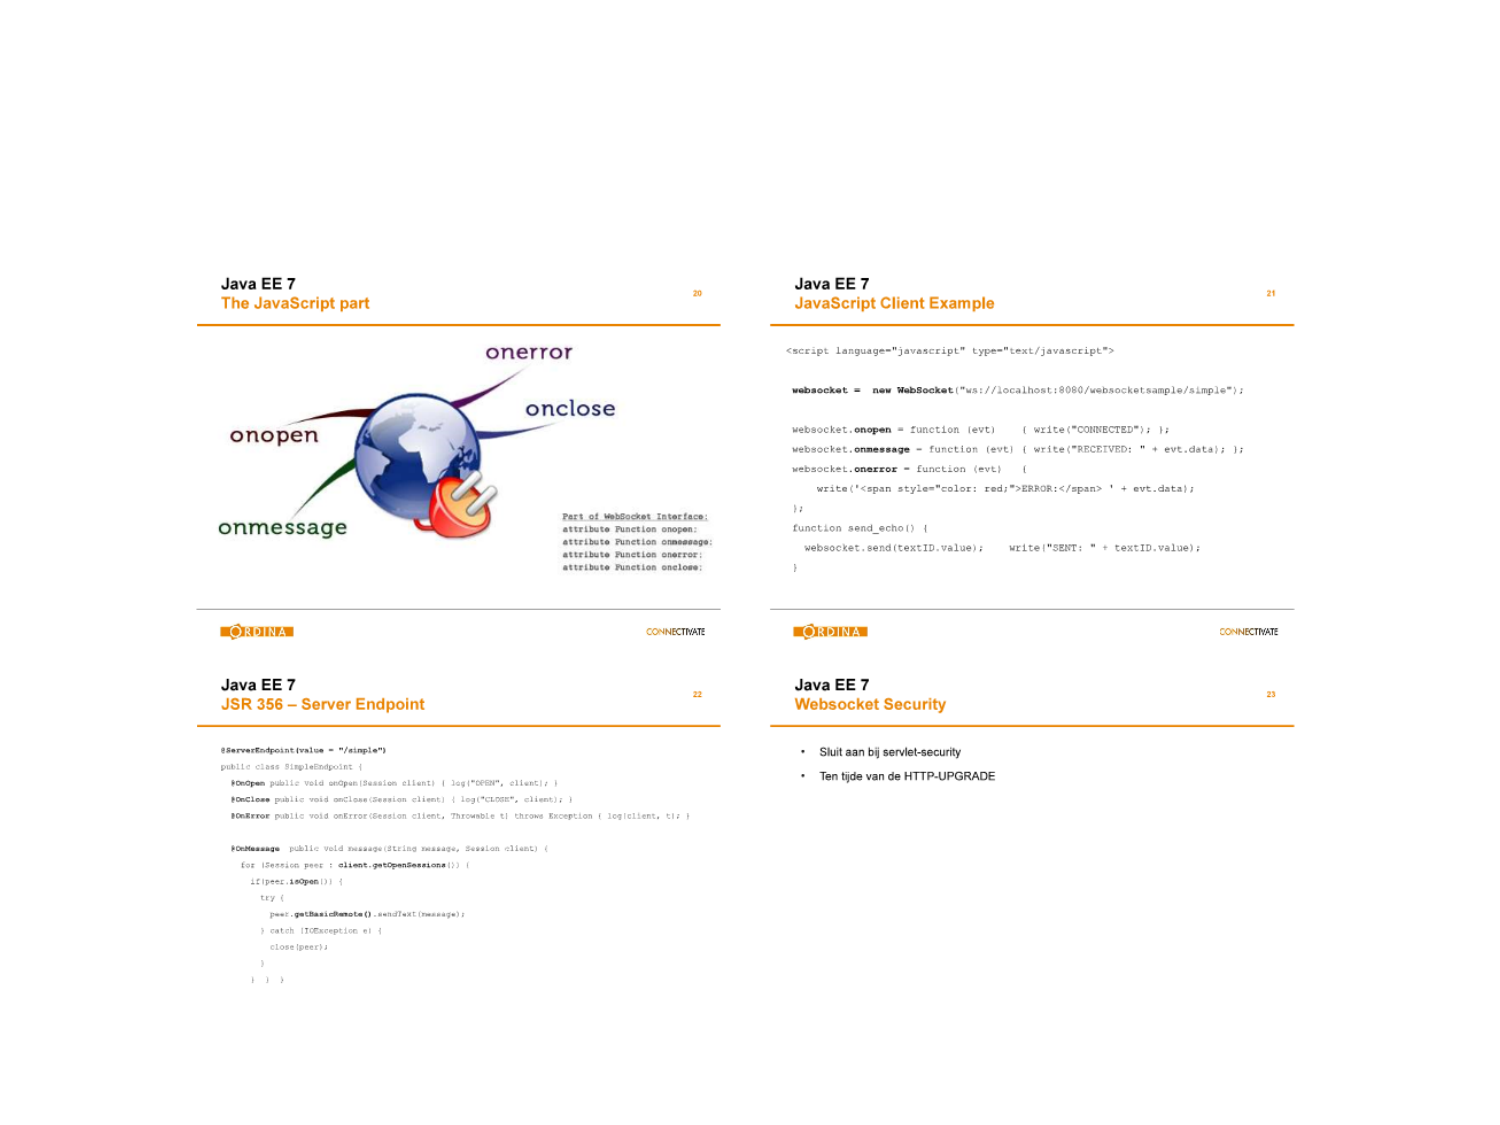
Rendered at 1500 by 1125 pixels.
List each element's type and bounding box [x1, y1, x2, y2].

list [196, 262, 1304, 1006]
